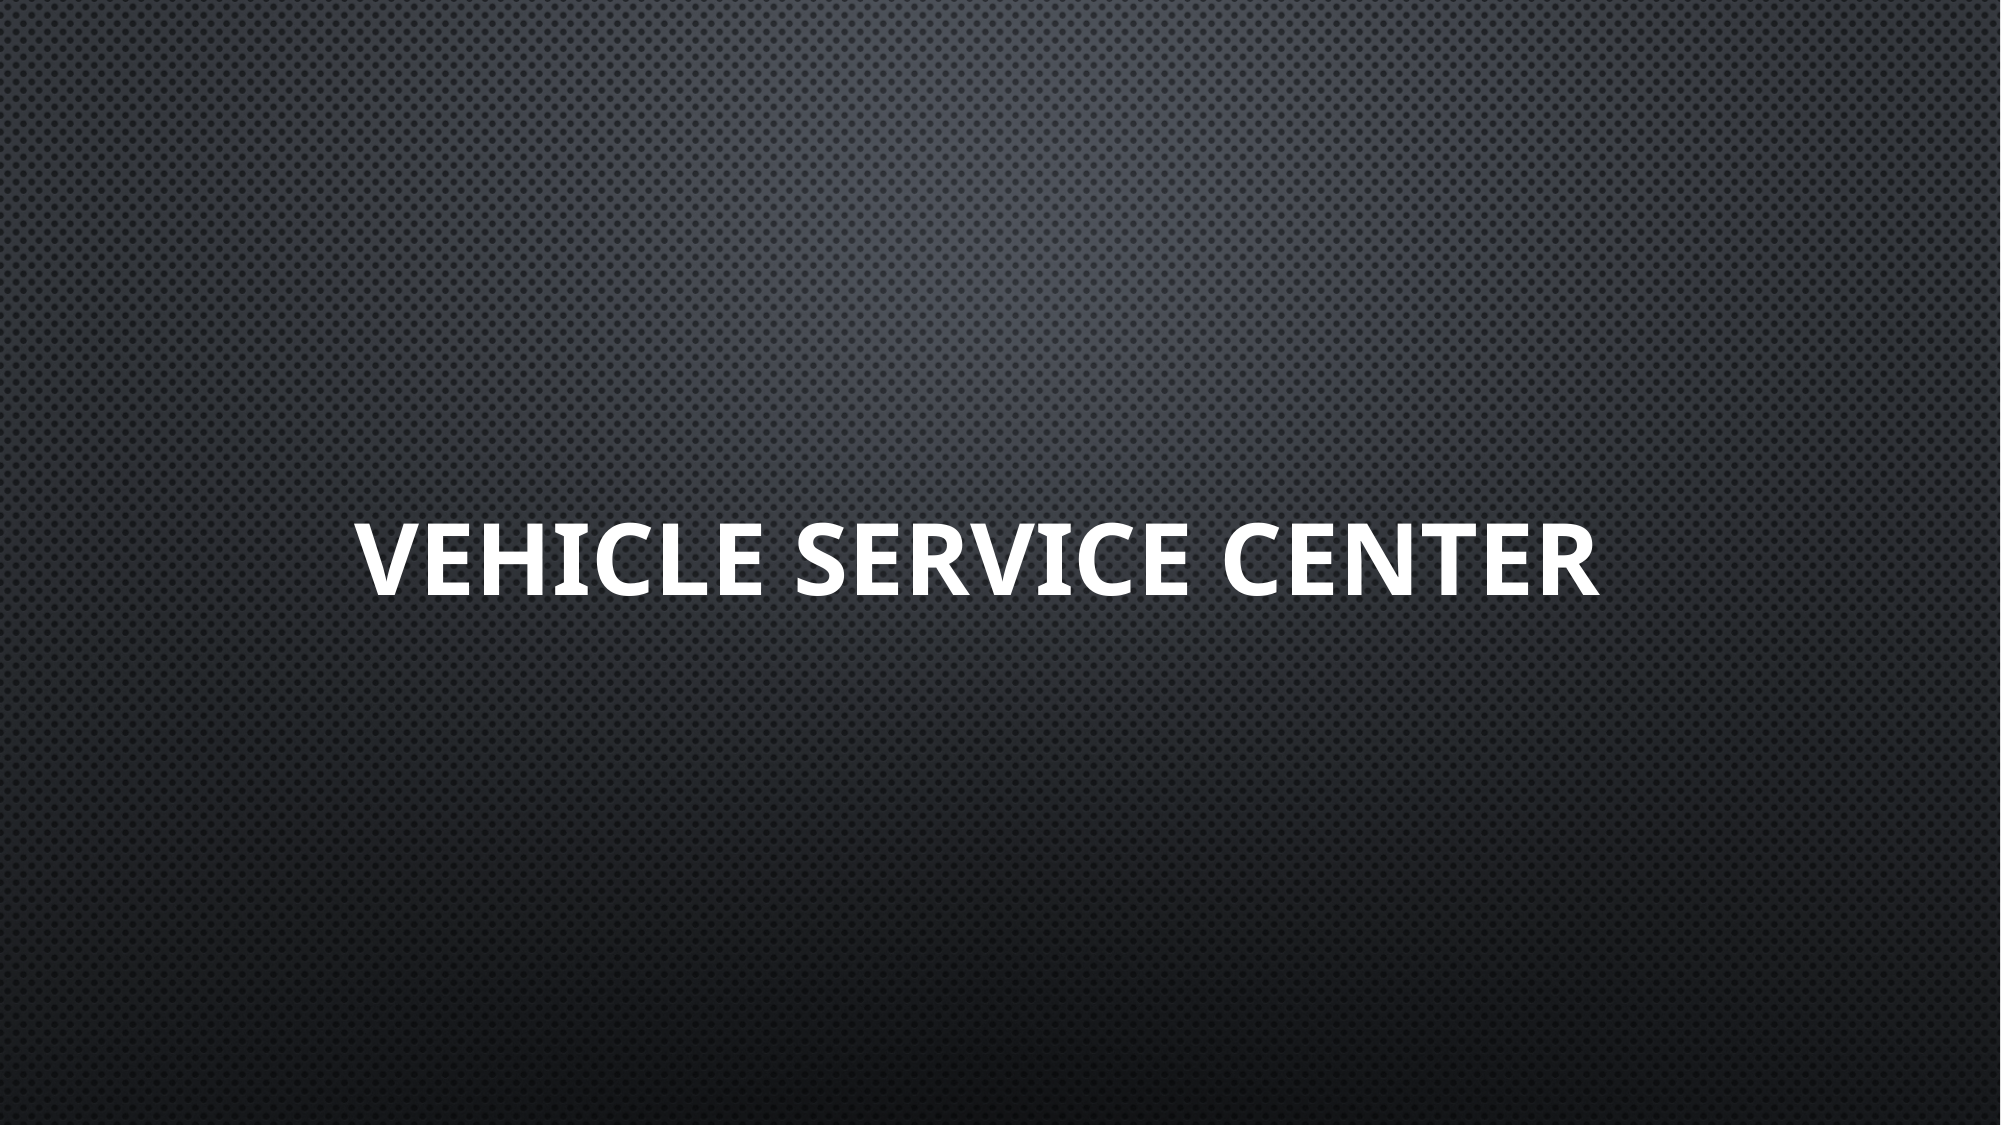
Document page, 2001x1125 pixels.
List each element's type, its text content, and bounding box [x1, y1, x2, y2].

title VEHICLE SERVICE CENTER [153, 337, 1804, 623]
